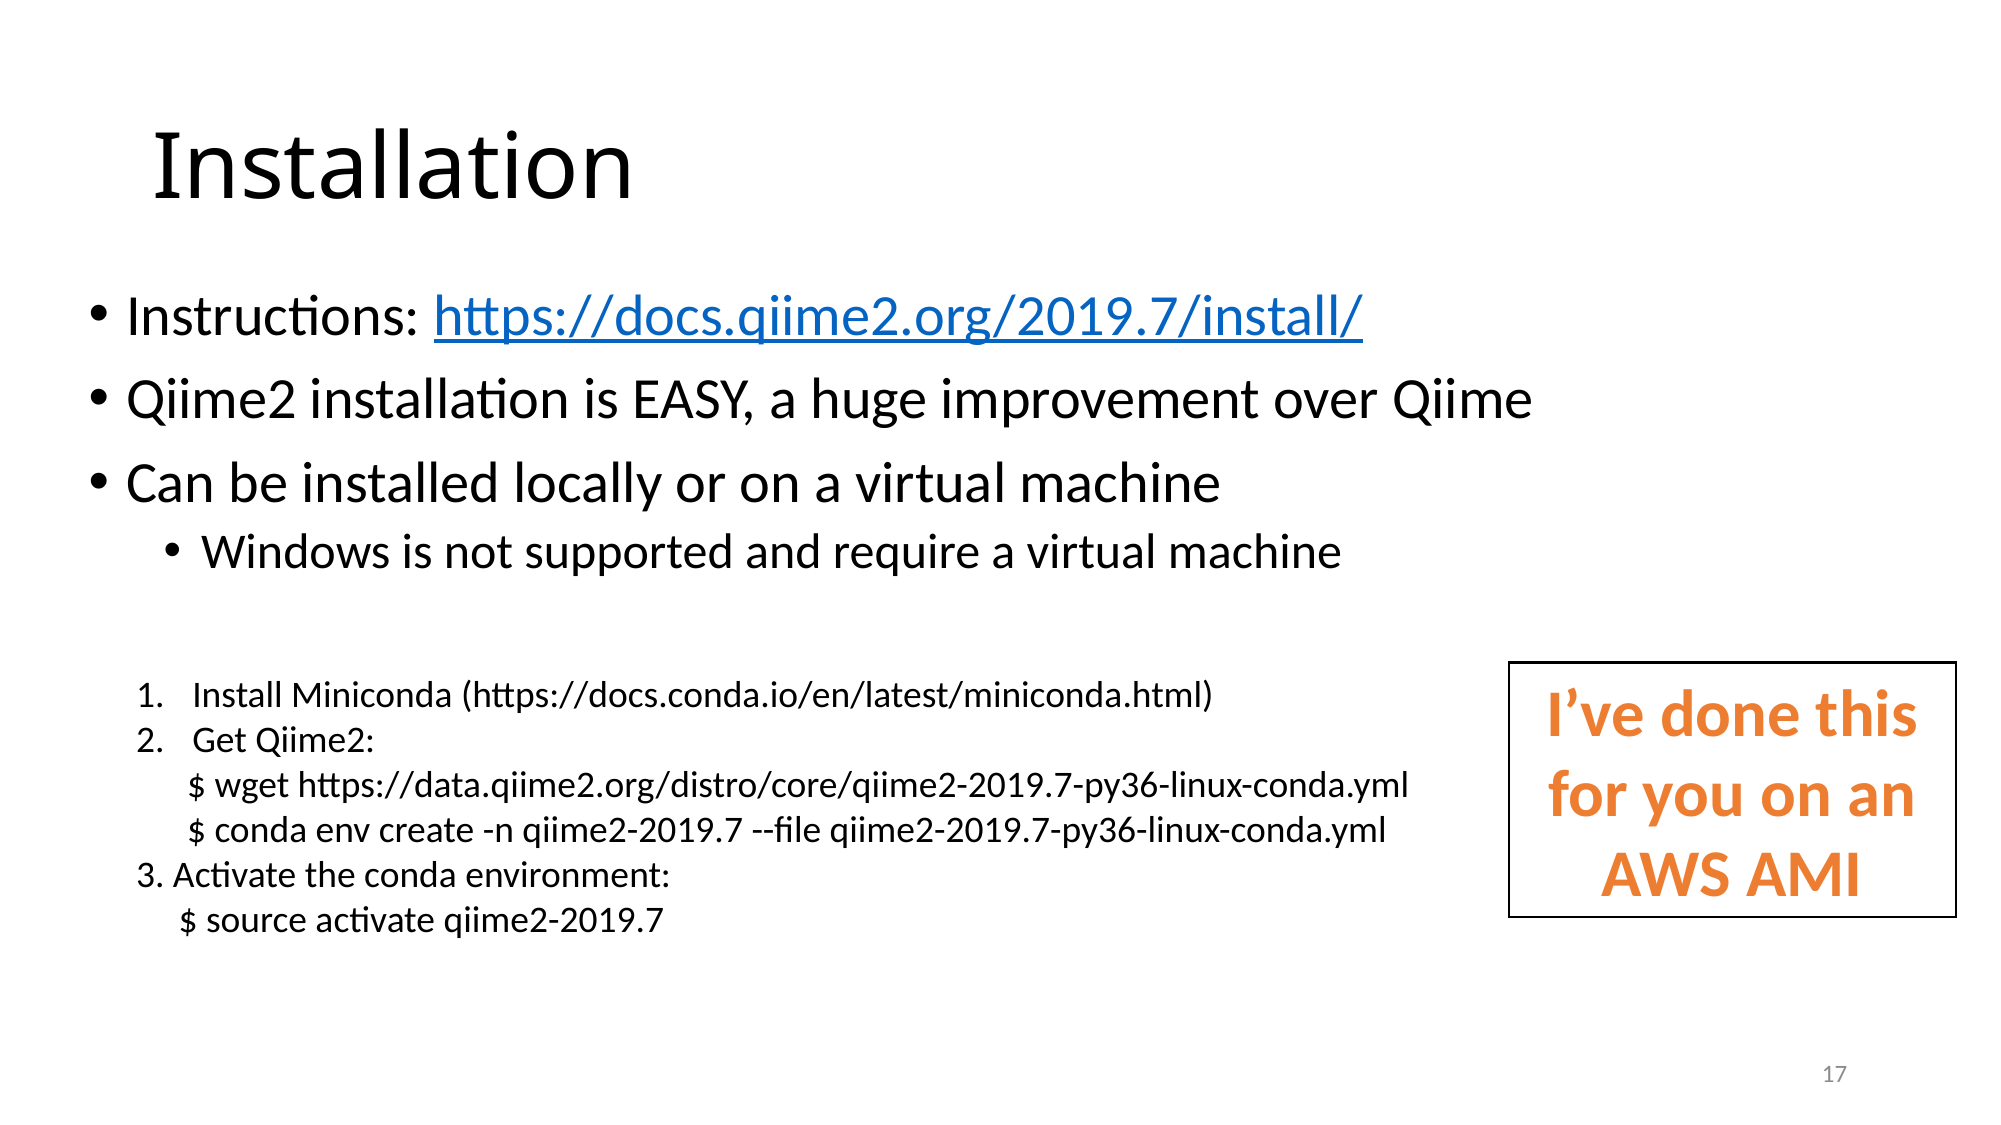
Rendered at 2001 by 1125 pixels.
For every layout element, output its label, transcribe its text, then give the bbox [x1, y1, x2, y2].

text_box Install Miniconda (https://docs.conda.io/en/latest/miniconda.html) Get Qiime2: $ wget https://data.qiime2.org/distro/core/qiime2-2019.7-py36-linux-conda.yml $ conda env create -n qiime2-2019.7 --file qiime2-2019.7-py36-linux-conda.yml 3. Activate the conda environment: $ source activate qiime2-2019.7 [121, 662, 1445, 948]
text_box I’ve done this for you on an AWS AMI [1508, 661, 1957, 918]
slide_number 17 [1412, 1042, 1863, 1103]
list Instructions: https://docs.qiime2.org/2019.7/install/ Qiime2 installation is EASY, a huge improvement over Qiime Can be installed locally or on a virtual machine Windows is not supported and require a virtual machine [73, 277, 1909, 992]
title Installation [137, 59, 1863, 277]
